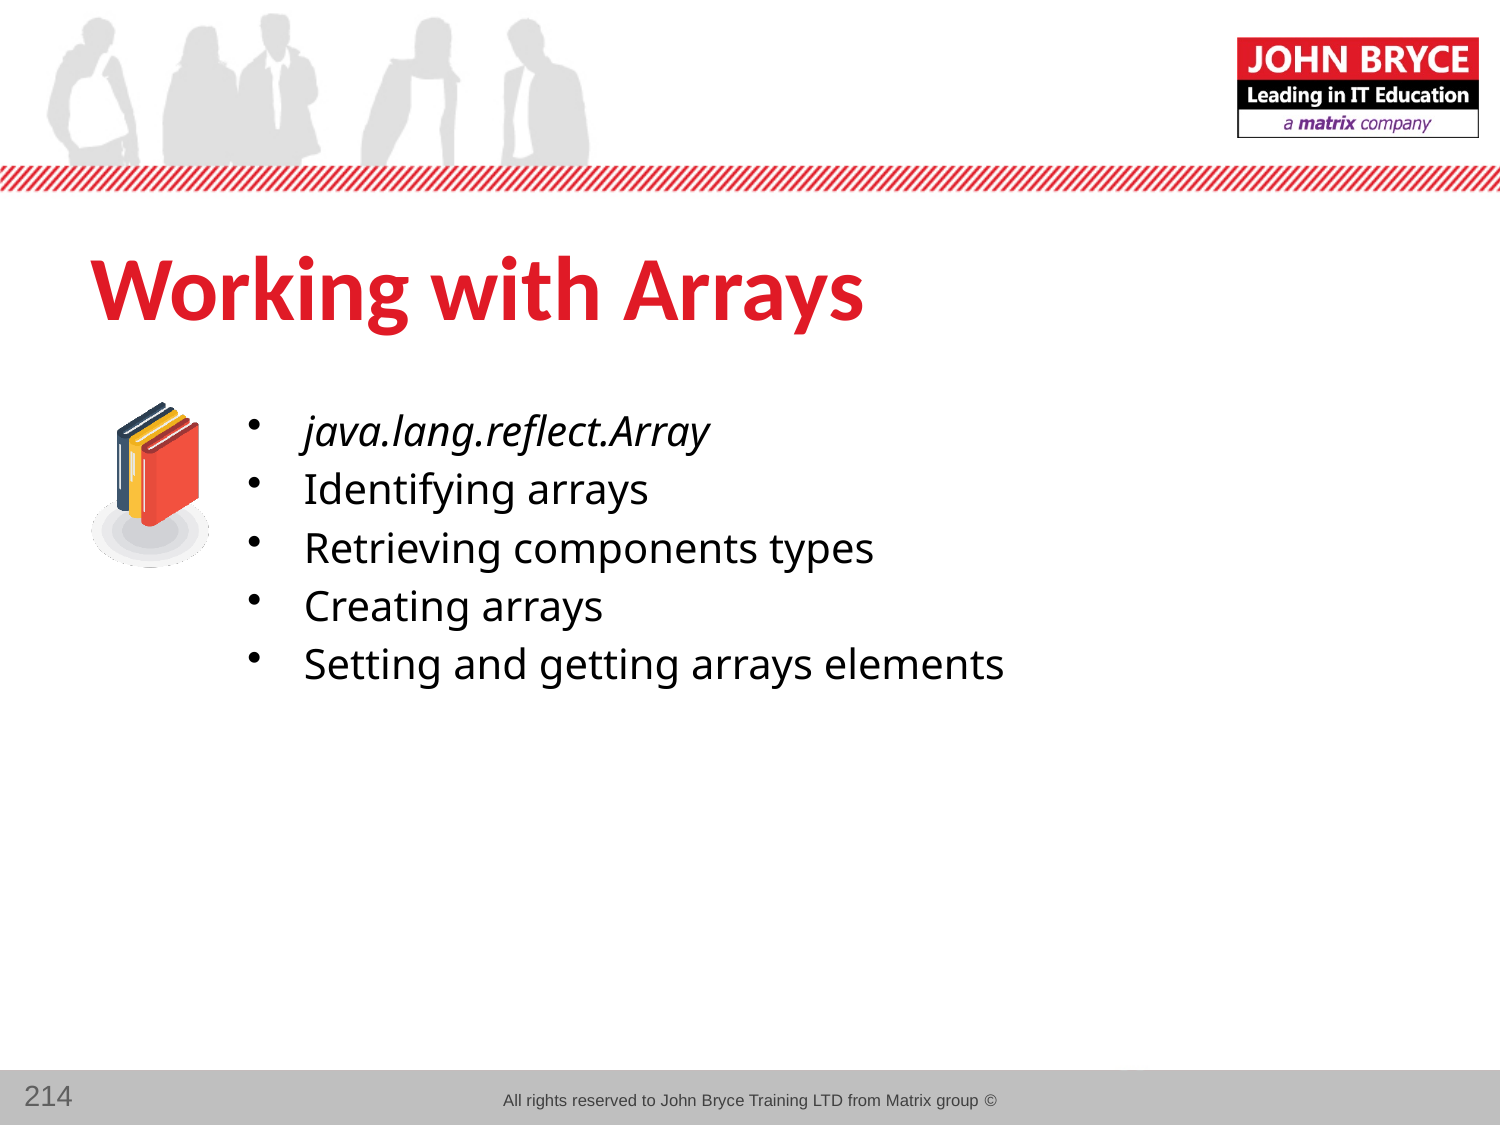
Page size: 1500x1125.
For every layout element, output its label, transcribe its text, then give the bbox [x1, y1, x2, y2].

list java.lang.reflect.Array Identifying arrays Retrieving components types Creating arrays Setting and getting arrays elements [232, 397, 1425, 1047]
title Working with Arrays [75, 220, 1425, 348]
picture [0, 0, 1500, 1070]
